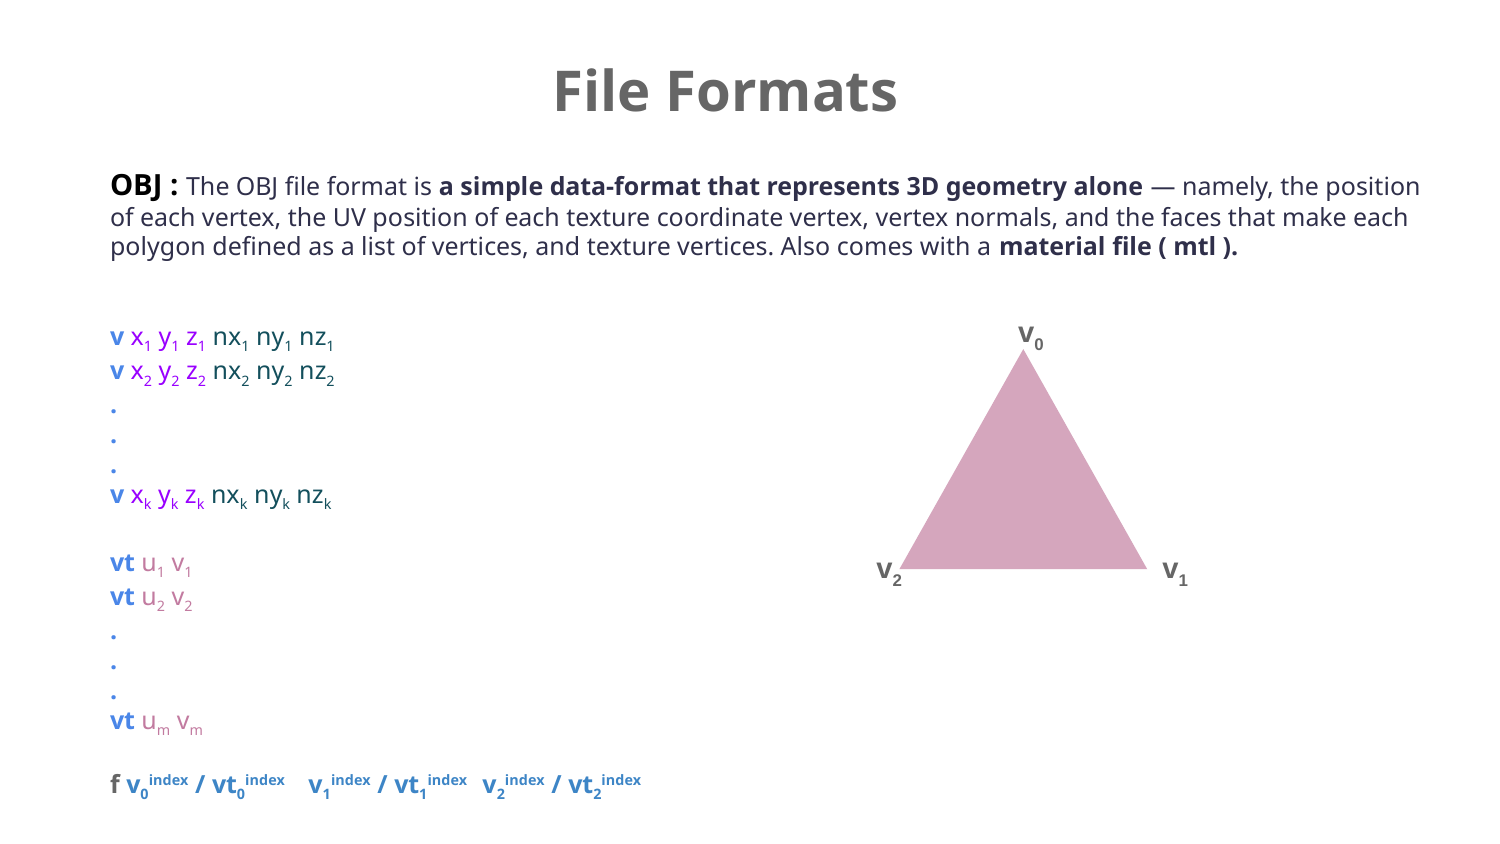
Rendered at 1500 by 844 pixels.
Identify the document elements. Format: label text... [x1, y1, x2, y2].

text_box [919, 369, 1147, 570]
text_box v2 [861, 534, 954, 605]
text_box OBJ : The OBJ file format is a simple data-format that represents 3D geometry alone — namely, the position of each vertex, the UV position of each texture coordinate vertex, vertex normals, and the faces that make each polygon defined as a list of vertices, and texture vertices. Also comes with a material file ( mtl ). v x1 y1 z1 nx1 ny1 nz1 v x2 y2 z2 nx2 ny2 nz2 . . . v xk yk zk nxk nyk nzk vt u1 v1 vt u2 v2 . . . vt um vm f v0index / vt0index v1index / vt1index v2index / vt2index [19, 151, 1465, 844]
text_box File Formats [424, 40, 1027, 138]
text_box v1 [1147, 534, 1240, 605]
text_box v0 [1003, 298, 1096, 369]
